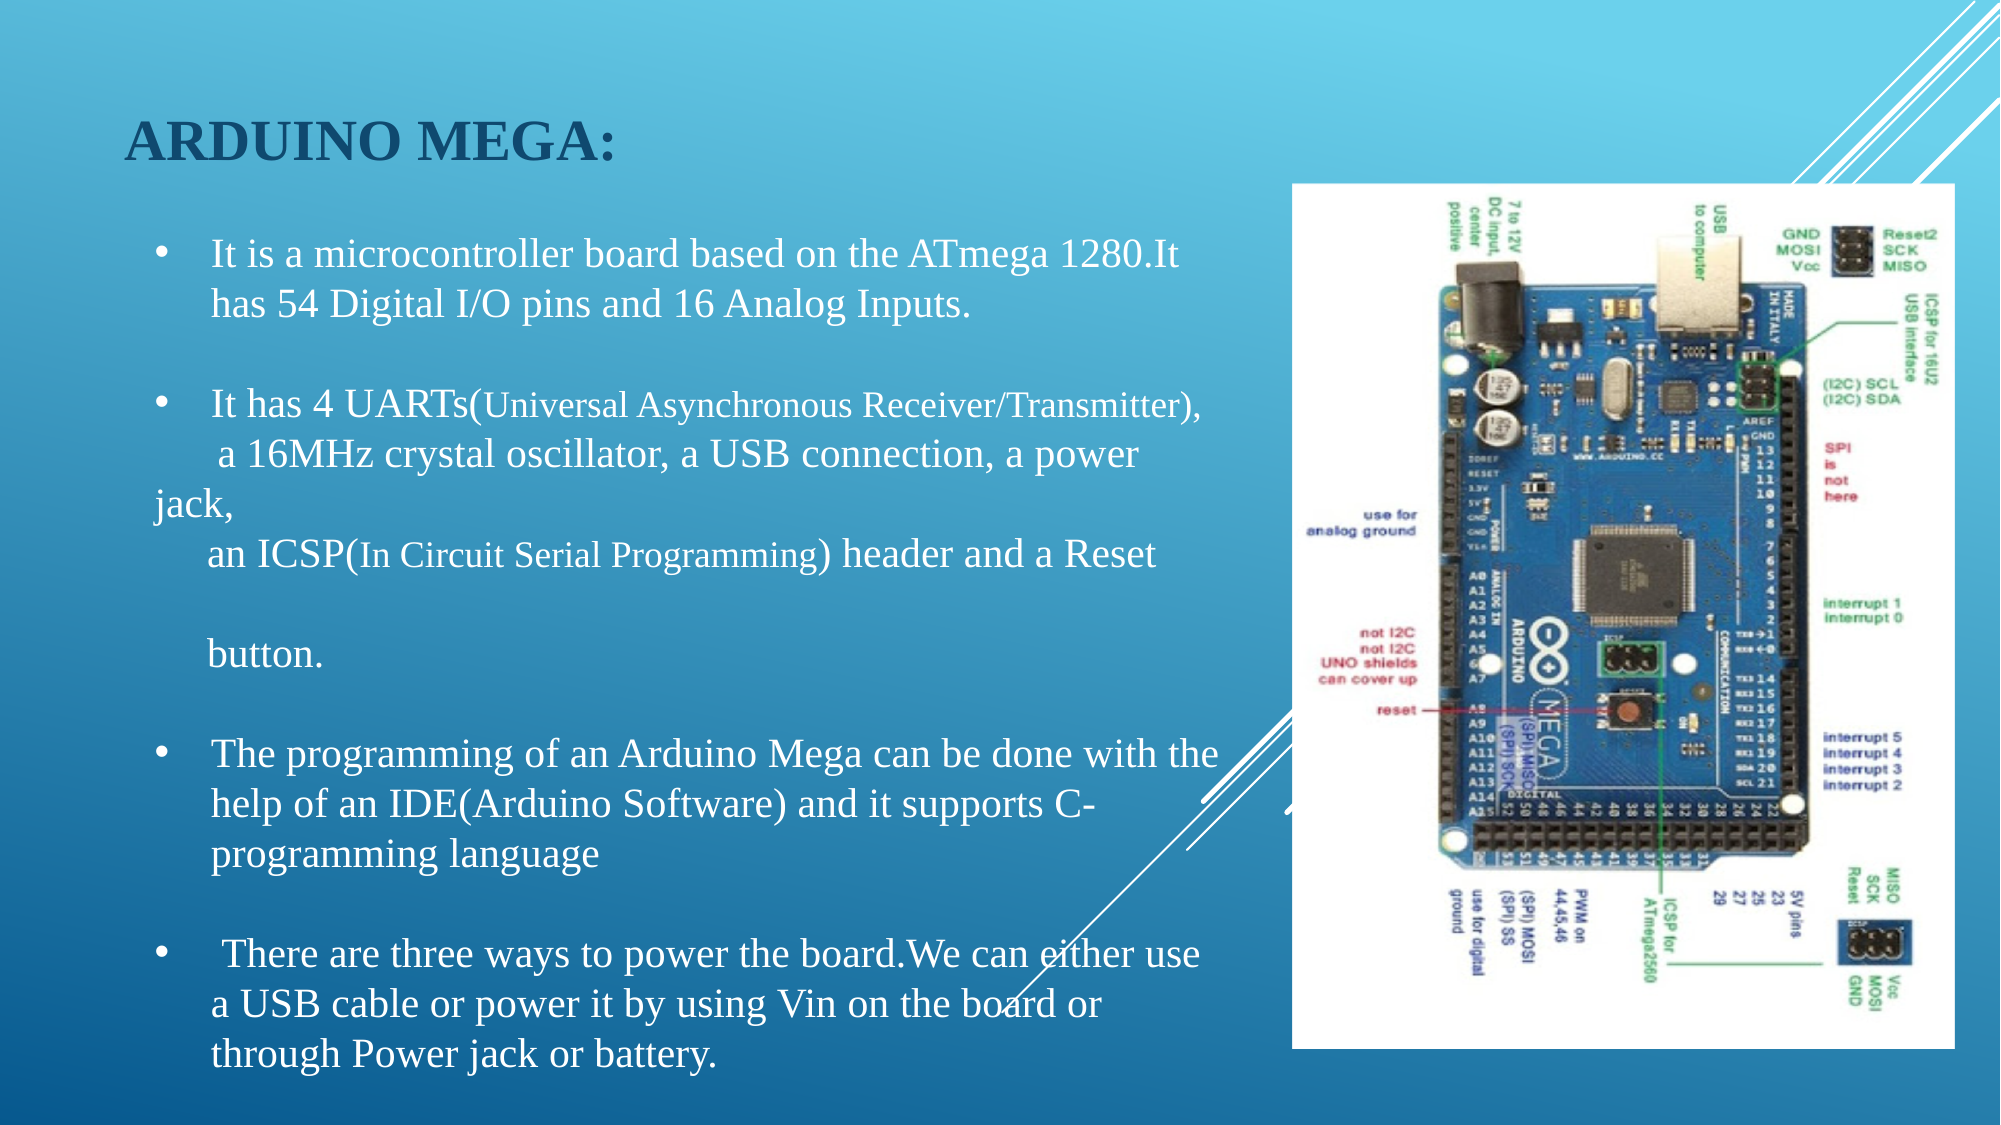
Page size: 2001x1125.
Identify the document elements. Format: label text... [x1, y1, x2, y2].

subtitle ARDUINO MEGA: [109, 94, 1878, 1074]
text_box It is a microcontroller board based on the ATmega 1280.It has 54 Digital I/O pins and 16 Analog Inputs. It has 4 UARTs(Universal Asynchronous Receiver/Transmitter), a 16MHz crystal oscillator, a USB connection, a power jack, an ICSP(In Circuit Serial Programming) header and a Reset button. The programming of an Arduino Mega can be done with the help of an IDE(Arduino Software) and it supports C-programming language There are three ways to power the board.We can either use a USB cable or power it by using Vin on the board or through Power jack or battery. [139, 218, 1246, 1084]
picture [1190, 184, 2000, 1049]
